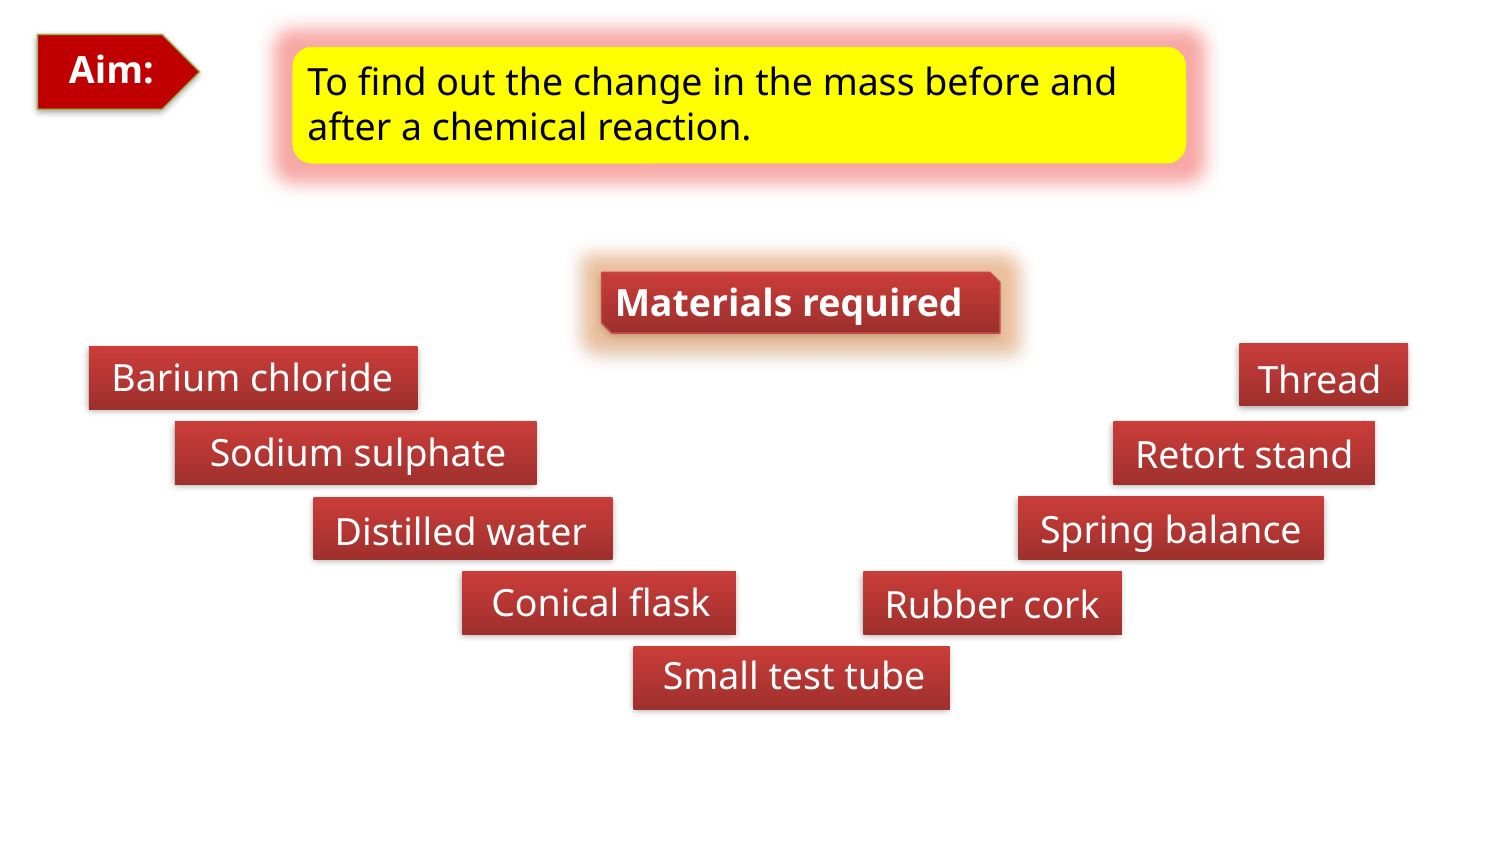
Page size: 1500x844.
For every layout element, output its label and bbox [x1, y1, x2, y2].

text_box [312, 496, 613, 562]
text_box [87, 346, 418, 410]
text_box [862, 571, 1123, 635]
text_box [599, 271, 1024, 334]
text_box [1017, 496, 1326, 560]
text_box [174, 421, 537, 485]
text_box [1113, 421, 1376, 485]
text_box [633, 644, 951, 710]
text_box [292, 46, 1201, 164]
text_box [462, 571, 737, 635]
text_box [37, 34, 200, 110]
text_box [1239, 342, 1409, 410]
